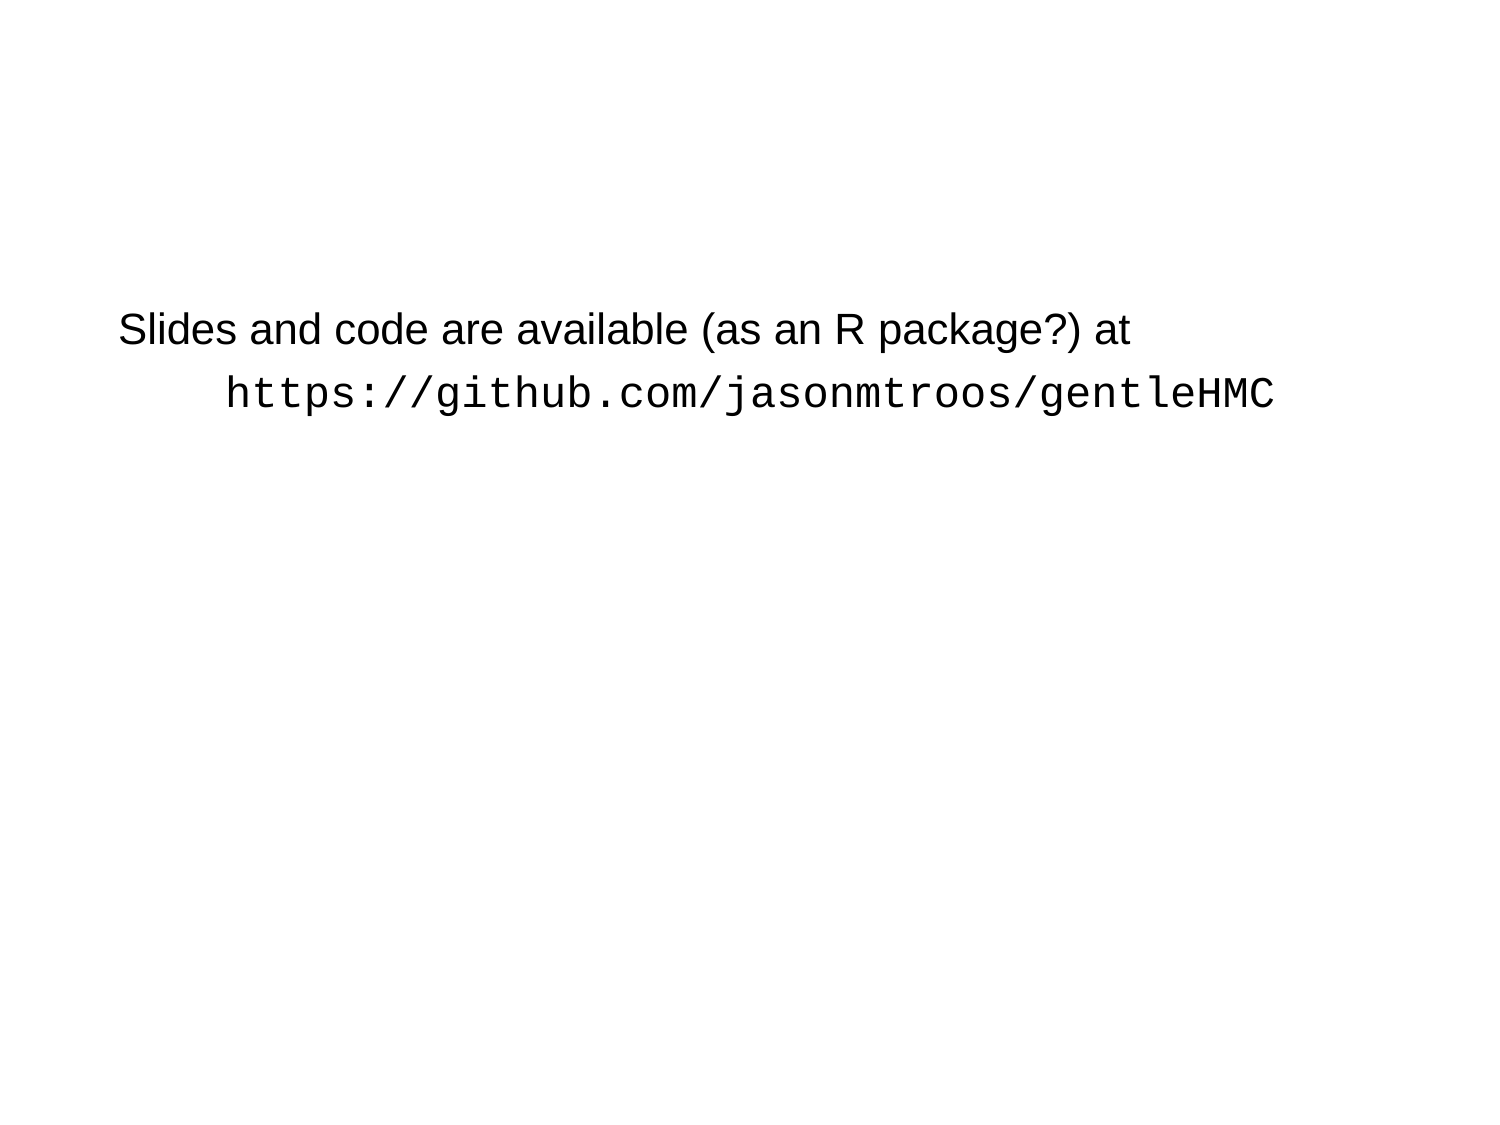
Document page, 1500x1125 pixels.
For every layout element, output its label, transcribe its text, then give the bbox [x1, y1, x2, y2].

list Slides and code are available (as an R package?) at https://github.com/jasonmtroos/gentleHMC [103, 299, 1397, 1014]
